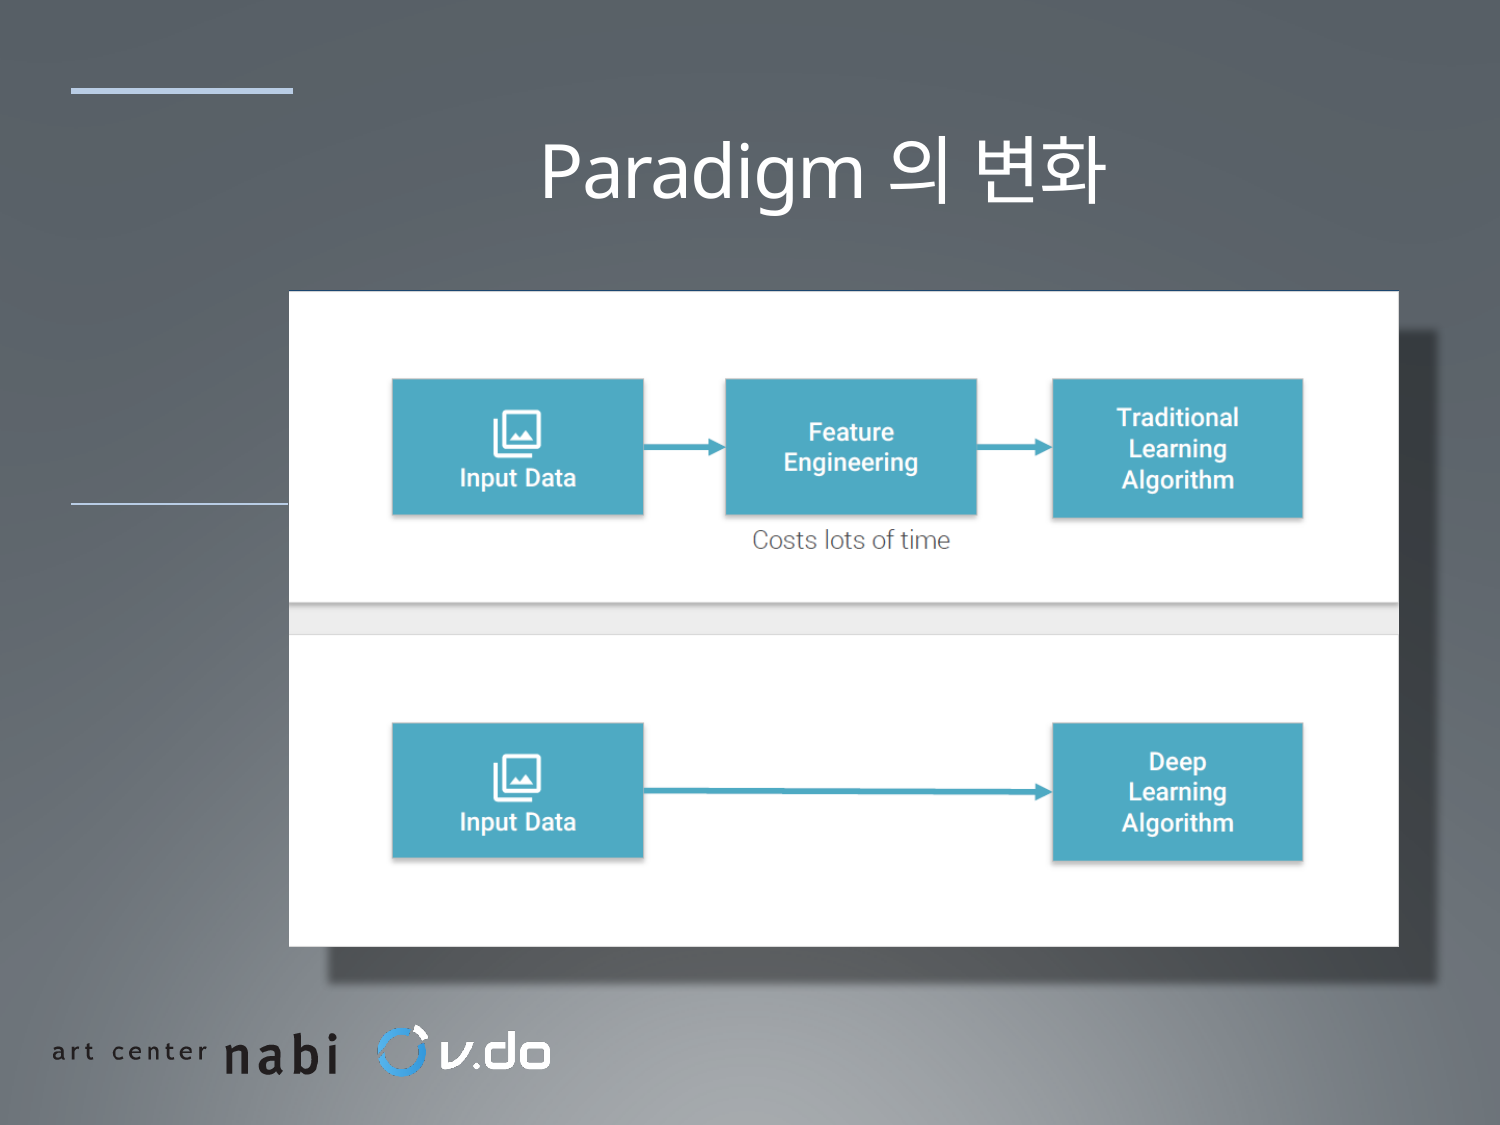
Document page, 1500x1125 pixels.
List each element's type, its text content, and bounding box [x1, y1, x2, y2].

text_box Paradigm의 변화 [289, 30, 1359, 289]
picture [0, 0, 1500, 1125]
